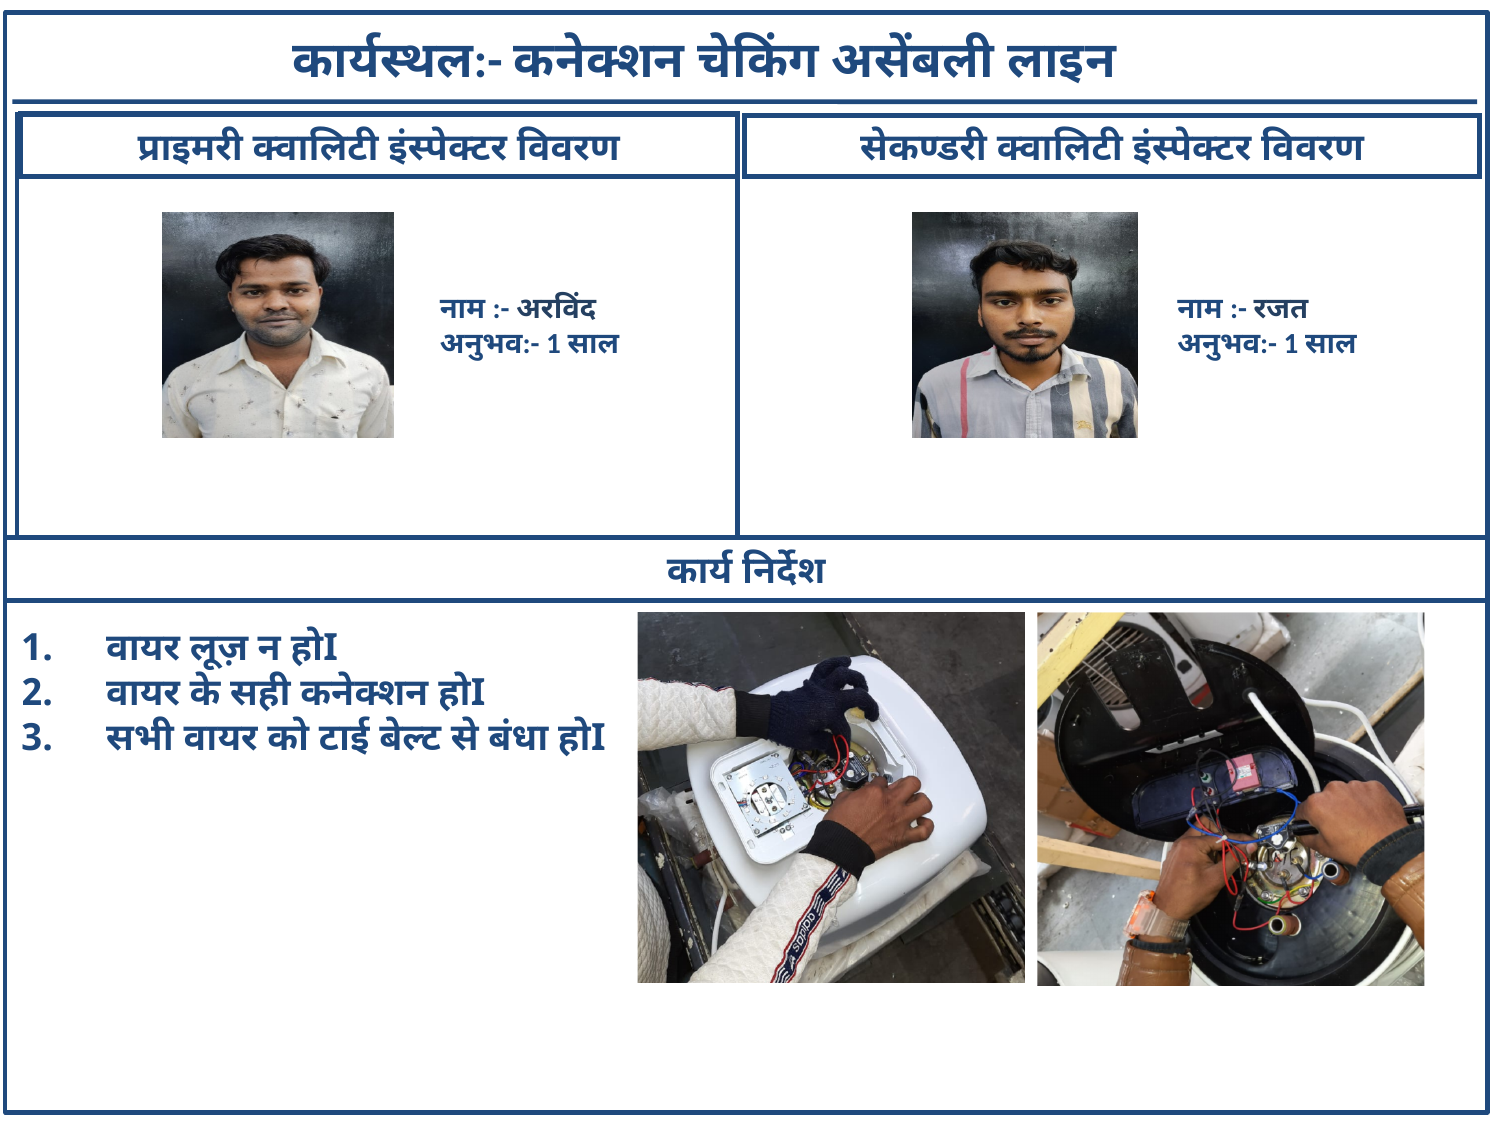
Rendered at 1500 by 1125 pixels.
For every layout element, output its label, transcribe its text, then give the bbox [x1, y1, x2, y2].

picture [912, 212, 1138, 438]
picture [1037, 605, 1425, 993]
picture [637, 612, 1026, 983]
text_box सेकण्डरी क्वालिटी इंस्पेक्टर विवरण [744, 115, 1480, 177]
text_box नाम :- अरविंद अनुभव:- 1 साल [424, 282, 663, 367]
text_box [3, 10, 1490, 1115]
text_box नाम :- रजत अनुभव:- 1 साल [1162, 282, 1388, 367]
picture [162, 212, 395, 438]
